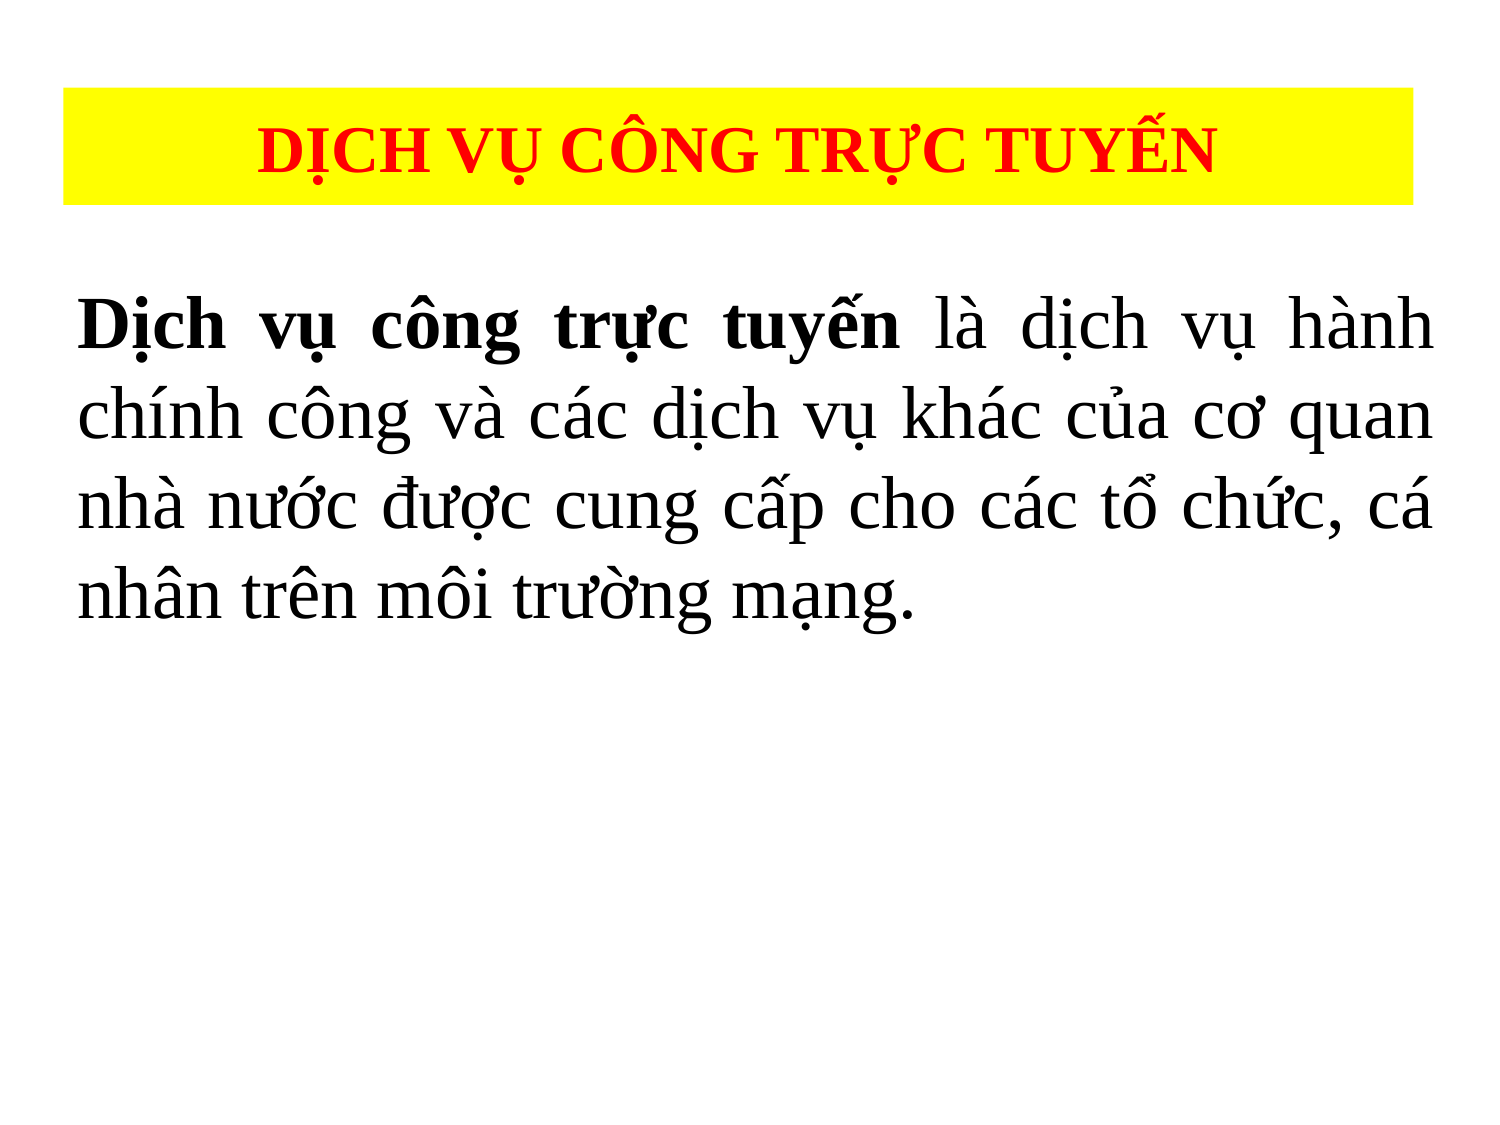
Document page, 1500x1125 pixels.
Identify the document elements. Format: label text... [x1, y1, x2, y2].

title DỊCH VỤ CÔNG TRỰC TUYẾN [63, 87, 1414, 205]
text_box Dịch vụ công trực tuyến là dịch vụ hành chính công và các dịch vụ khác của cơ quan nhà nước được cung cấp cho các tổ chức, cá nhân trên môi trường mạng. [62, 266, 1450, 641]
